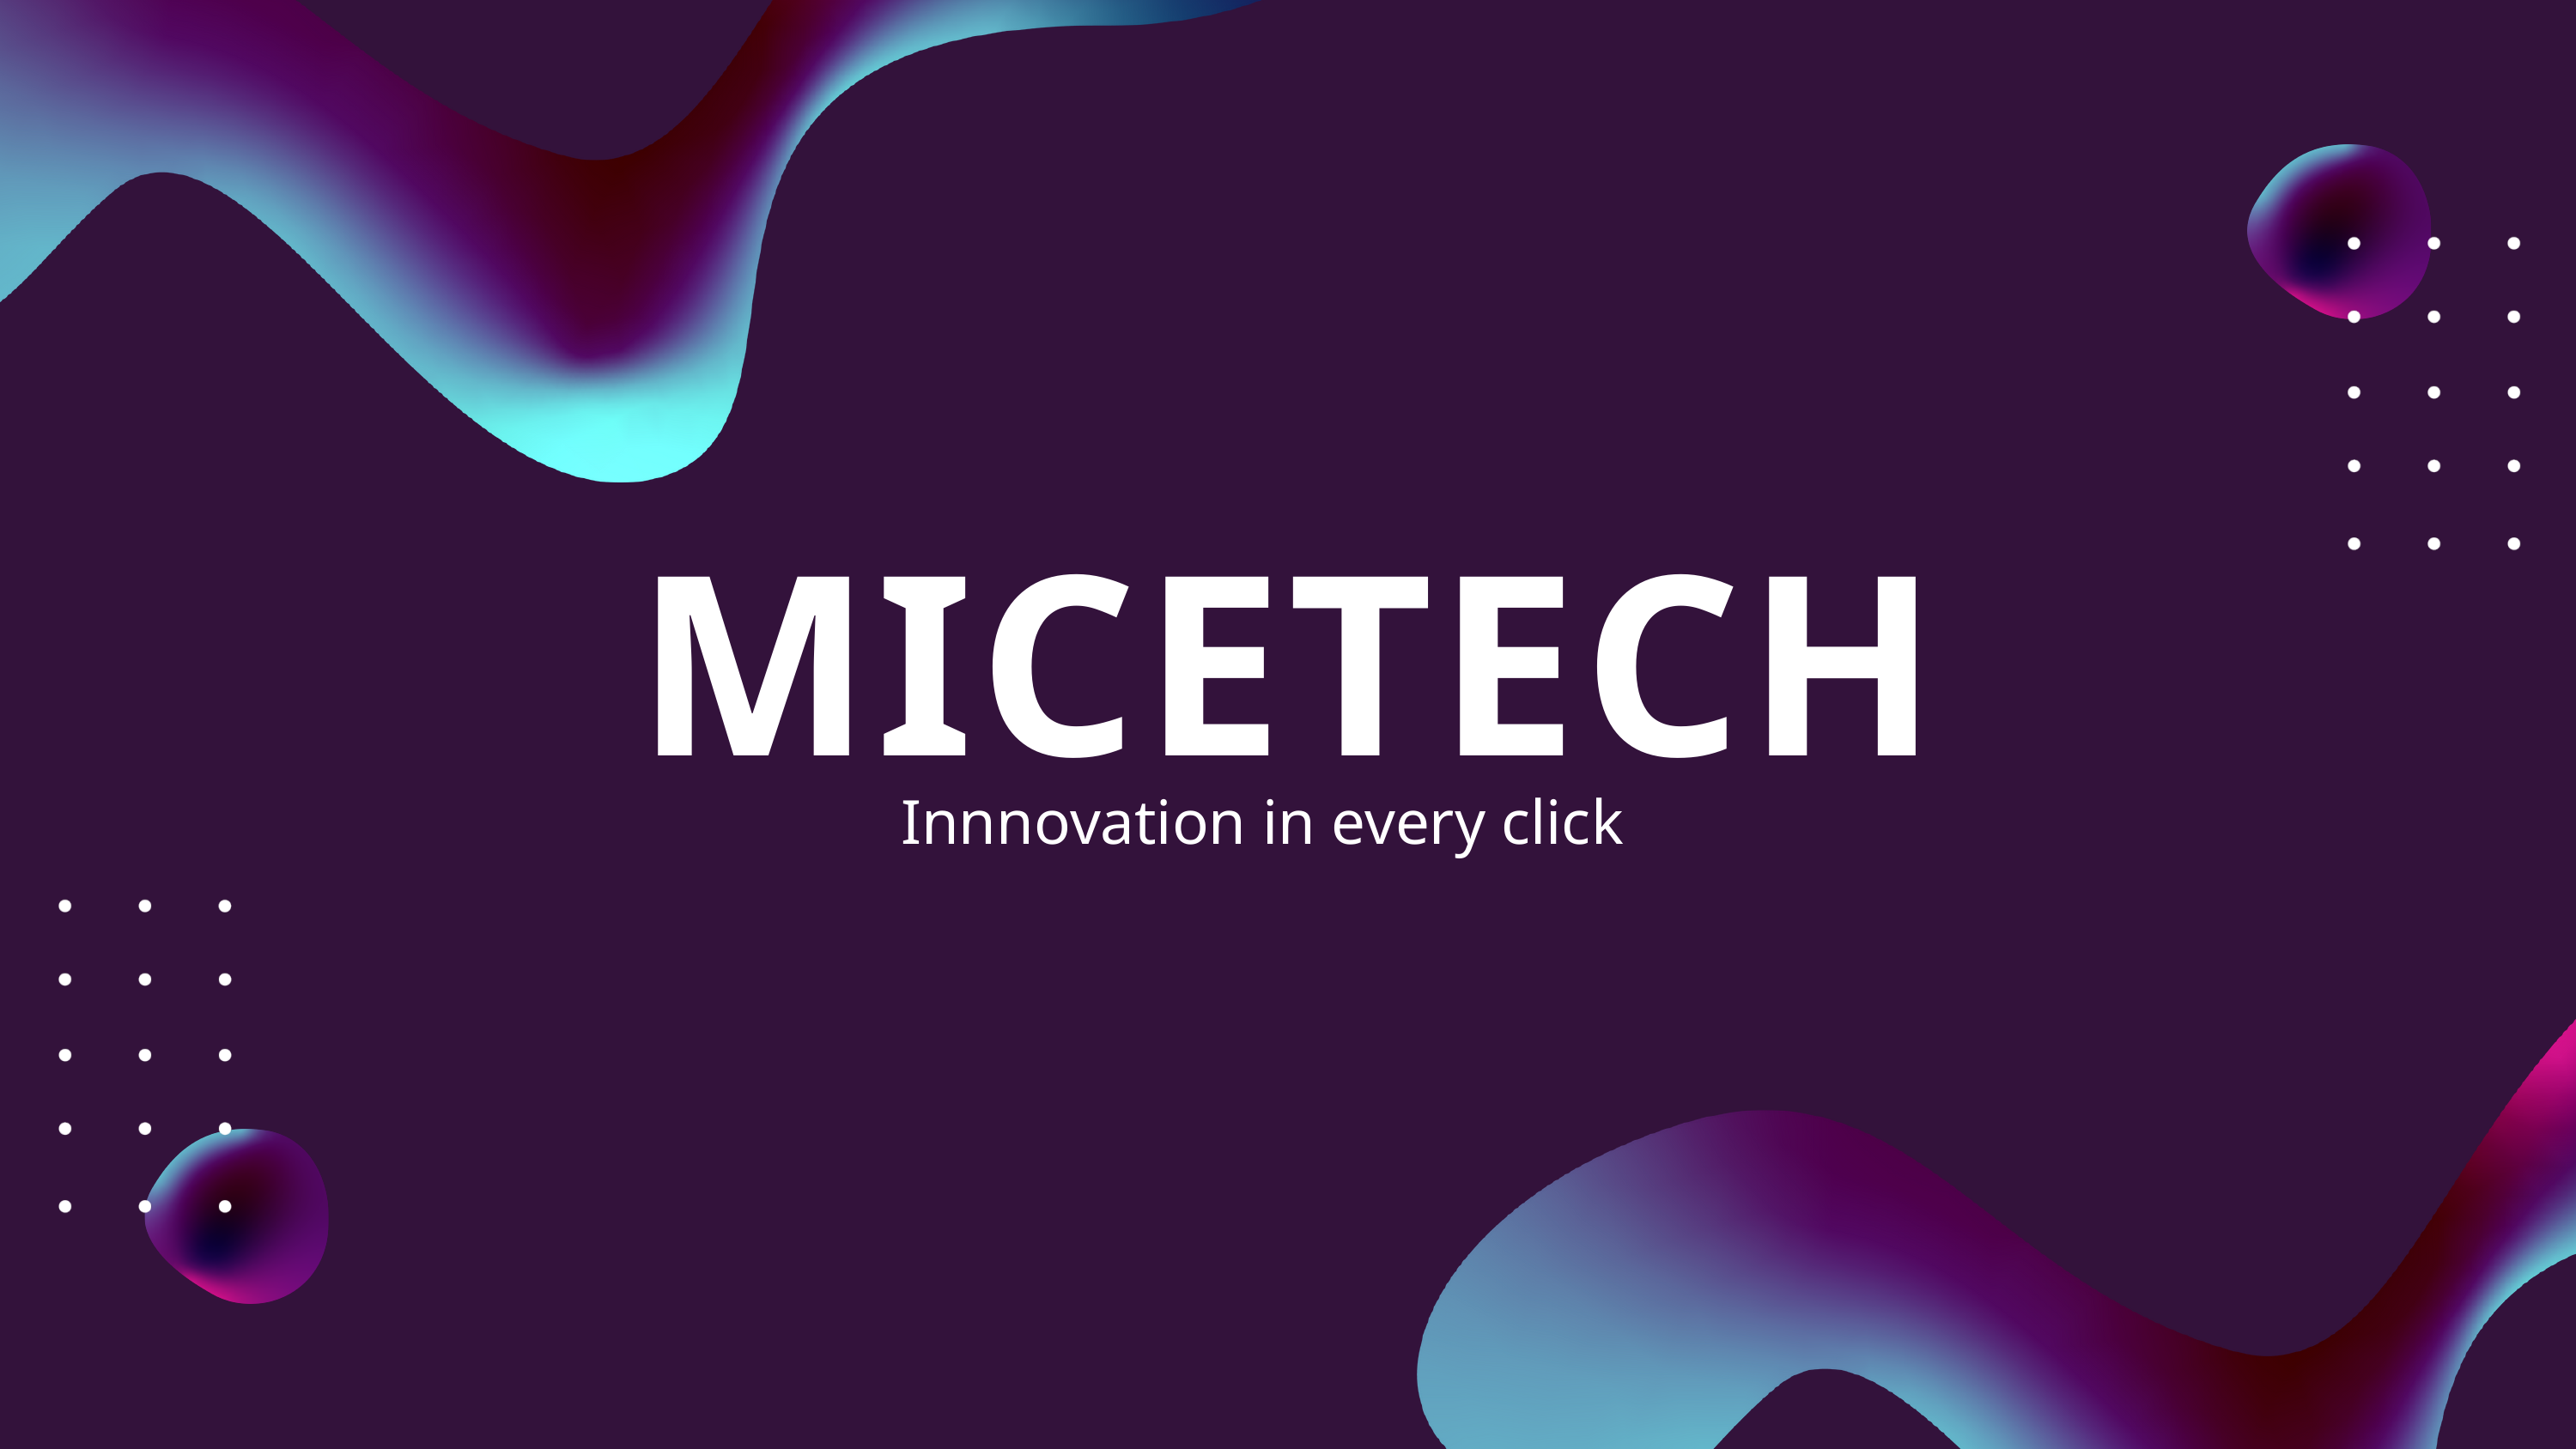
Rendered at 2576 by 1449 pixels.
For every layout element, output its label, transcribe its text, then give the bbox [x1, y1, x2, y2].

text_box [144, 1129, 329, 1304]
text_box [2247, 144, 2432, 319]
text_box [2339, 232, 2576, 555]
text_box [1417, 870, 2576, 1449]
text_box [0, 894, 237, 1217]
text_box MICETECH [479, 555, 2097, 806]
text_box [0, 0, 1418, 482]
text_box Innnovation in every click [887, 771, 1637, 858]
